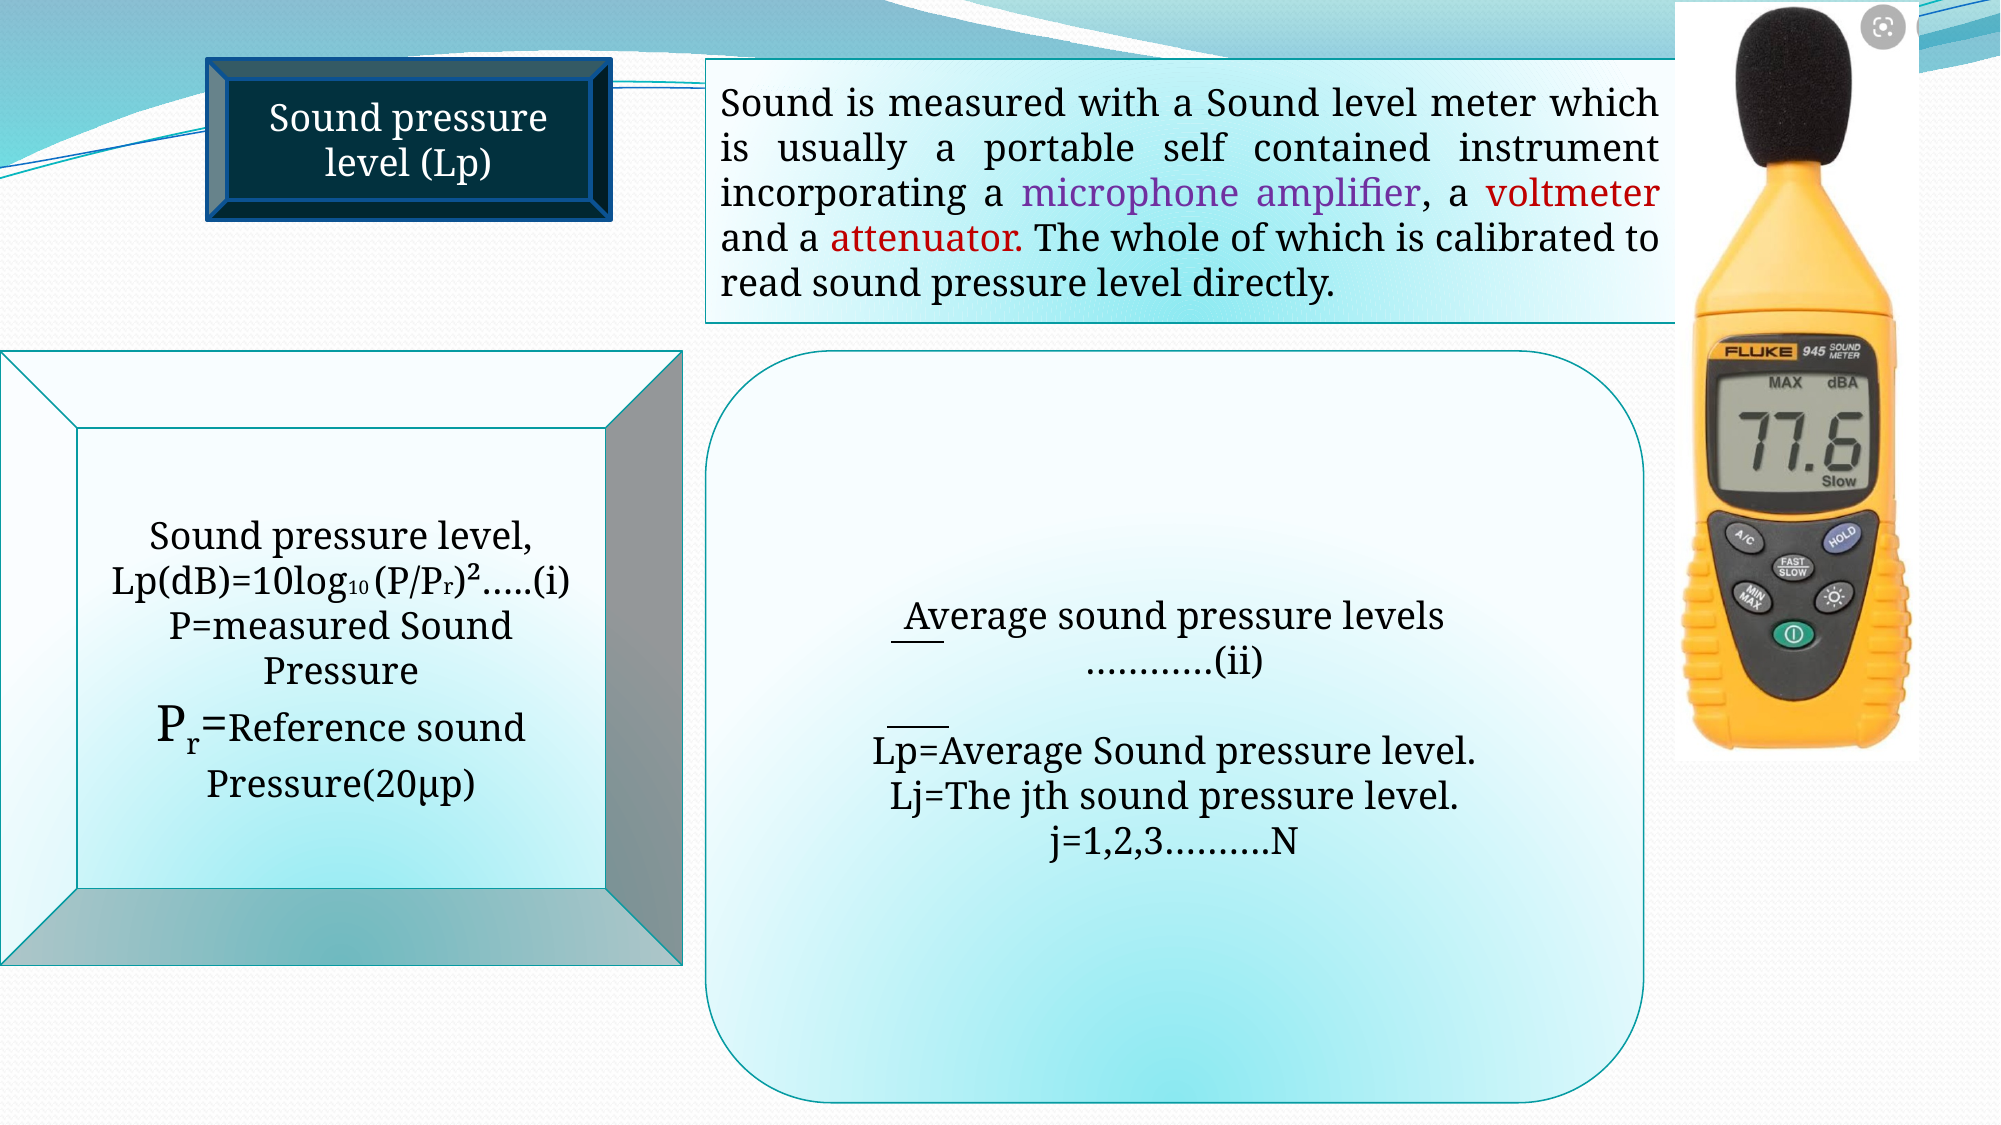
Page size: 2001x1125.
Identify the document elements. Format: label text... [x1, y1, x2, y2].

picture [1675, 1, 1919, 761]
text_box Sound pressure level (Lp) [205, 57, 613, 222]
text_box Sound is measured with a Sound level meter which is usually a portable self contained instrument incorporating a microphone amplifier, a voltmeter and a attenuator. The whole of which is calibrated to read sound pressure level directly. [705, 58, 1668, 324]
text_box Sound pressure level, Lp(dB)=10log10 (P/Pr)²…..(i) P=measured Sound Pressure Pr=Reference sound Pressure(20µp) [0, 350, 683, 967]
